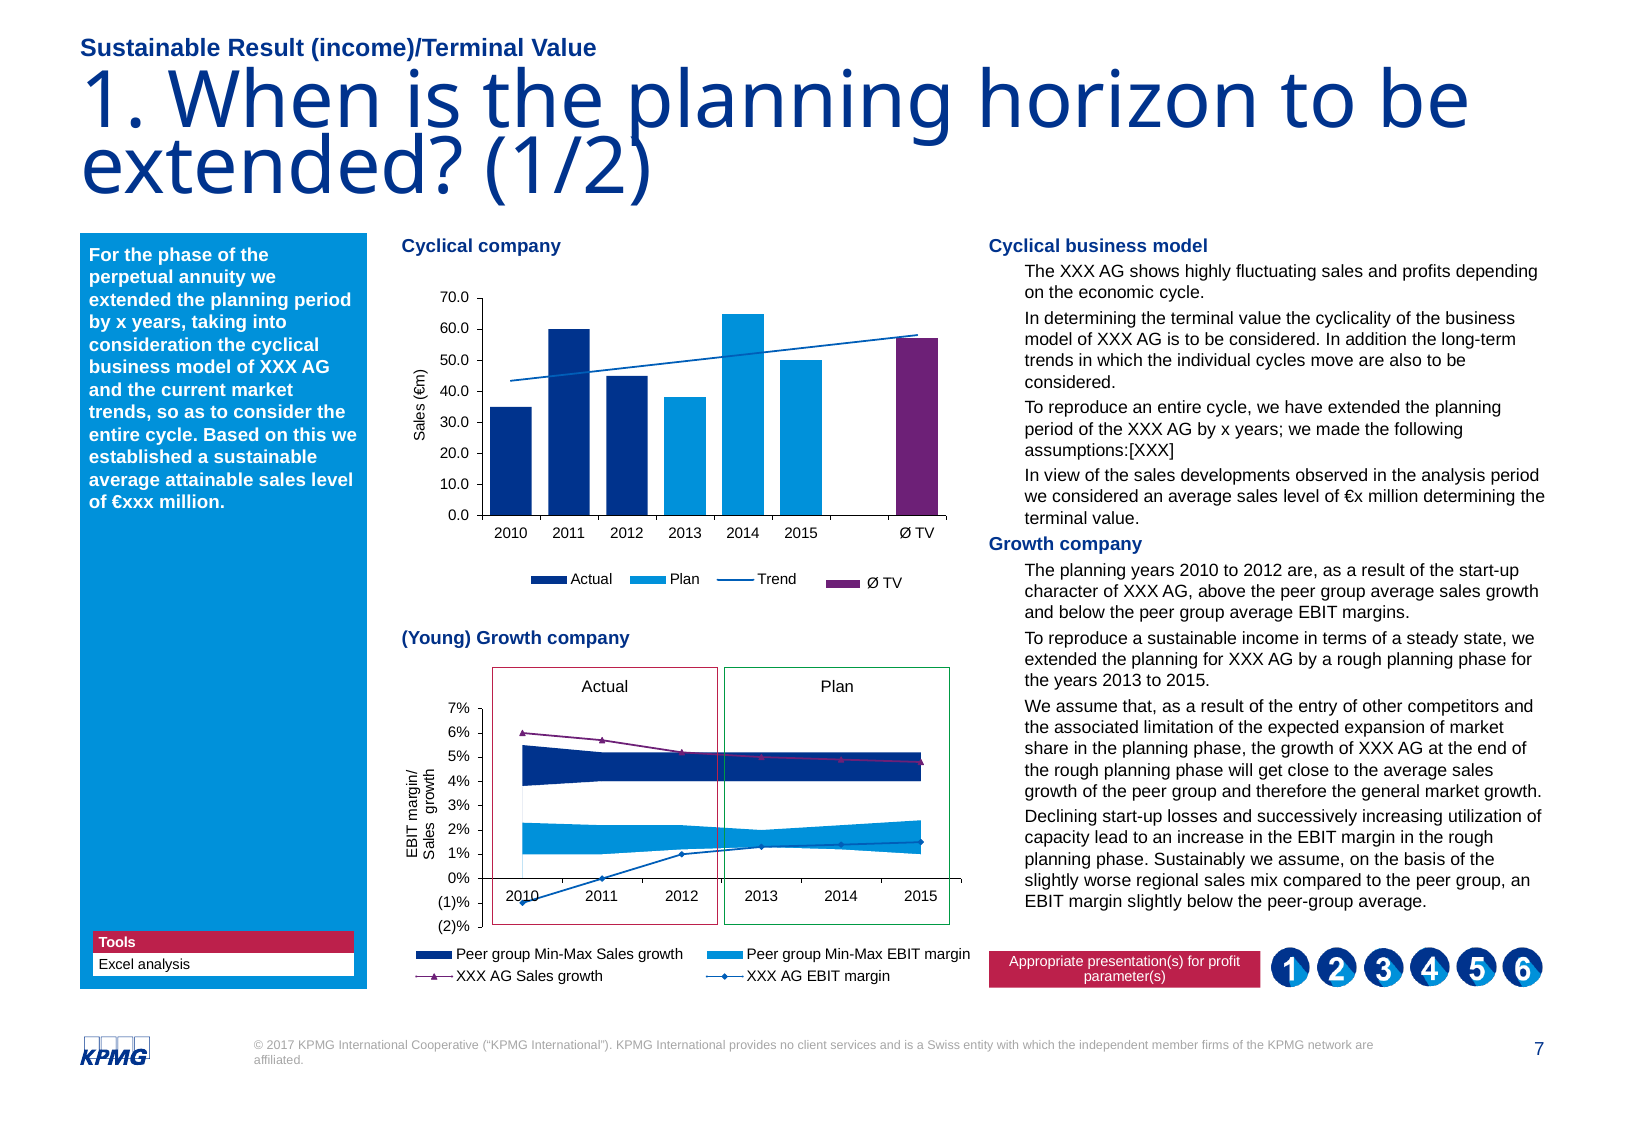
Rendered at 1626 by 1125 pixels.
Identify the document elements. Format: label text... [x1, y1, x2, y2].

title 1. When is the planning horizon to be extended? (1/2) [80, 74, 1544, 193]
list Cyclical business model The XXX AG shows highly fluctuating sales and profits depending on the economic cycle. In determining the terminal value the cyclicality of the business model of XXX AG is to be considered. In addition the long-term trends in which the individual cycles move are also to be considered. To reproduce an entire cycle, we have extended the planning period of the XXX AG by x years; we made the following assumptions:[XXX] In view of the sales developments observed in the analysis period we considered an average sales level of €x million determining the terminal value. Growth company The planning years 2010 to 2012 are, as a result of the start-up character of XXX AG, above the peer group average sales growth and below the peer group average EBIT margins. To reproduce a sustainable income in terms of a steady state, we extended the planning for XXX AG by a rough planning phase for the years 2013 to 2015. We assume that, as a result of the entry of other competitors and the associated limitation of the expected expansion of market share in the planning phase, the growth of XXX AG at the end of the rough planning phase will get close to the average sales growth of the peer group and therefore the general market growth. Declining start-up losses and successively increasing utilization of capacity lead to an increase in the EBIT margin in the rough planning phase. Sustainably we assume, on the basis of the slightly worse regional sales mix compared to the peer group, an EBIT margin slightly below the peer-group average. [989, 233, 1547, 989]
picture [399, 282, 970, 597]
list For the phase of the perpetual annuity we extended the planning period by x years, taking into consideration the cyclical business model of XXX AG and the current market trends, so as to consider the entire cycle. Based on this we established a sustainable average attainable sales level of €xxx million. [80, 233, 367, 989]
table_header Tools [93, 931, 354, 953]
text_box (Young) Growth company [401, 626, 959, 664]
picture [1262, 939, 1551, 1007]
table_cell Excel analysis [93, 955, 354, 976]
text_box Appropriate presentation(s) for profit parameter(s) [989, 951, 1261, 988]
text_box Cyclical company [401, 233, 959, 271]
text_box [492, 667, 950, 925]
list Sustainable Result (income)/Terminal Value [80, 33, 1490, 62]
picture [399, 695, 980, 990]
